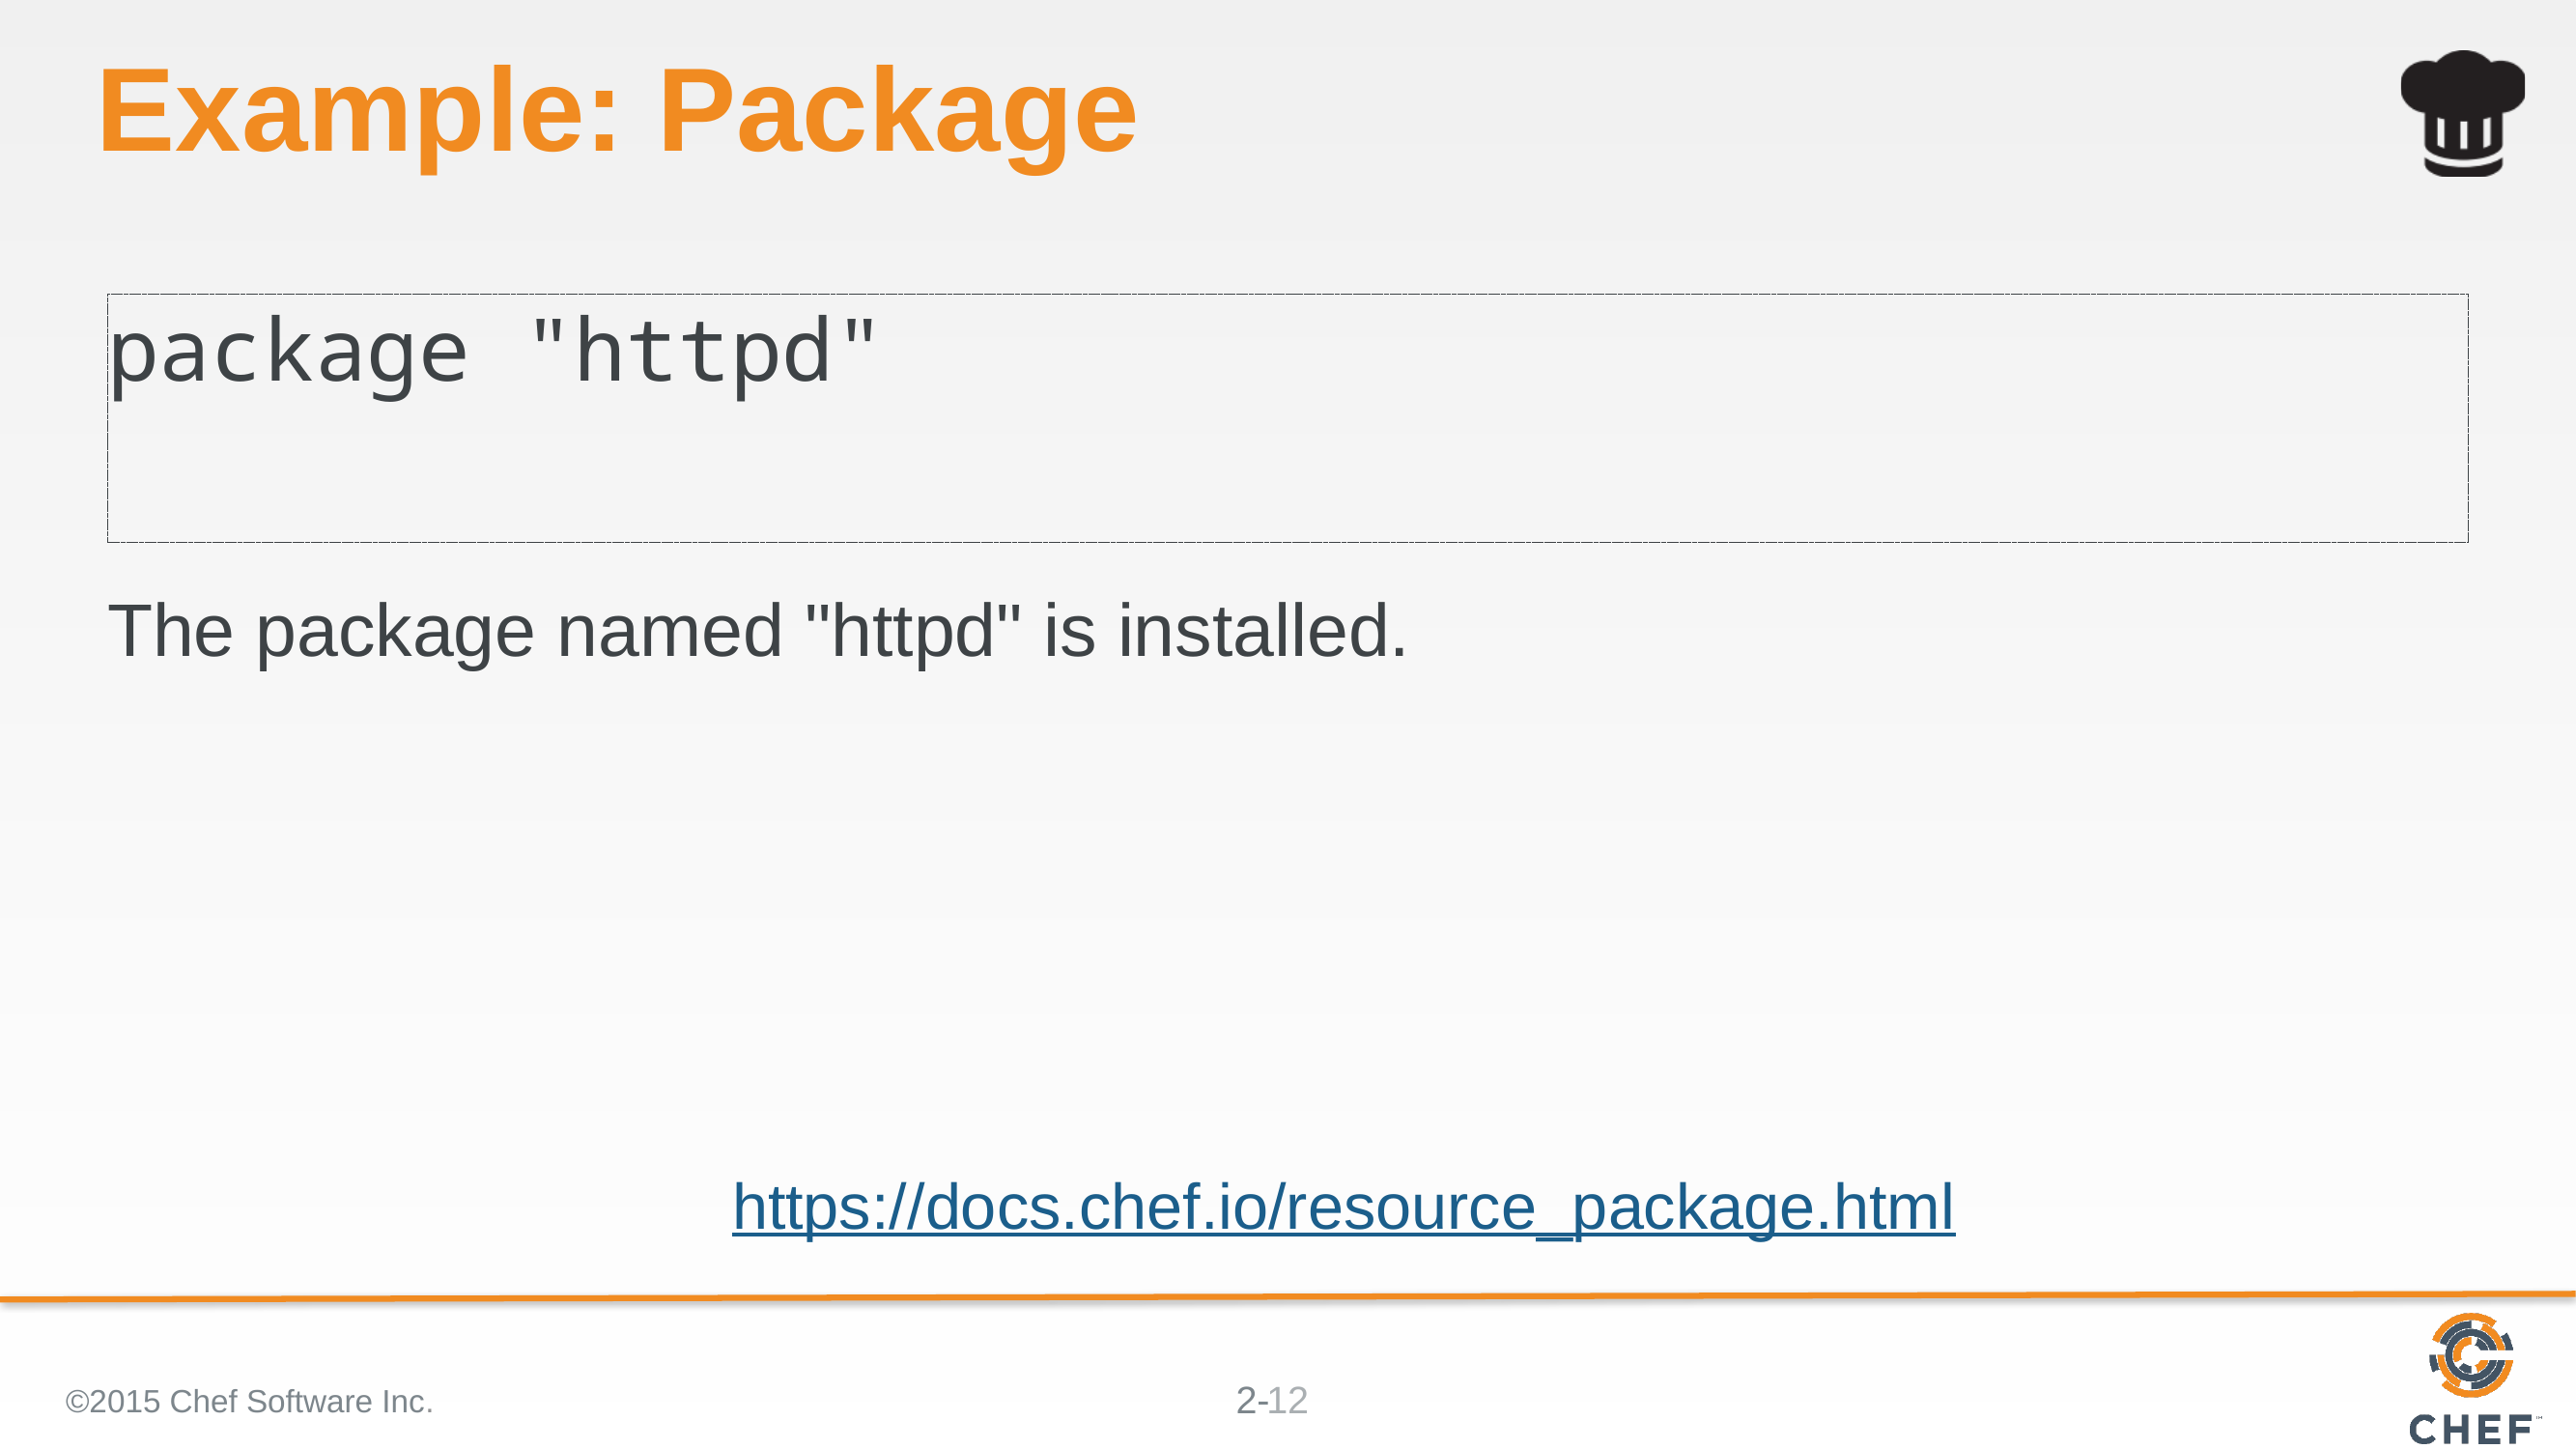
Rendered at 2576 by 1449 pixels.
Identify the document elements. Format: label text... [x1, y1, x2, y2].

picture [2399, 1297, 2550, 1449]
text_box The package named "httpd" is installed. [107, 582, 2469, 1125]
title Example: Package [96, 48, 2463, 180]
footer ©2015 Chef Software Inc. [51, 1359, 952, 1440]
text_box https://docs.chef.io/resource_package.html [674, 1164, 2014, 1262]
list package "httpd" [107, 294, 2469, 543]
slide_number 12 [998, 1359, 1578, 1437]
